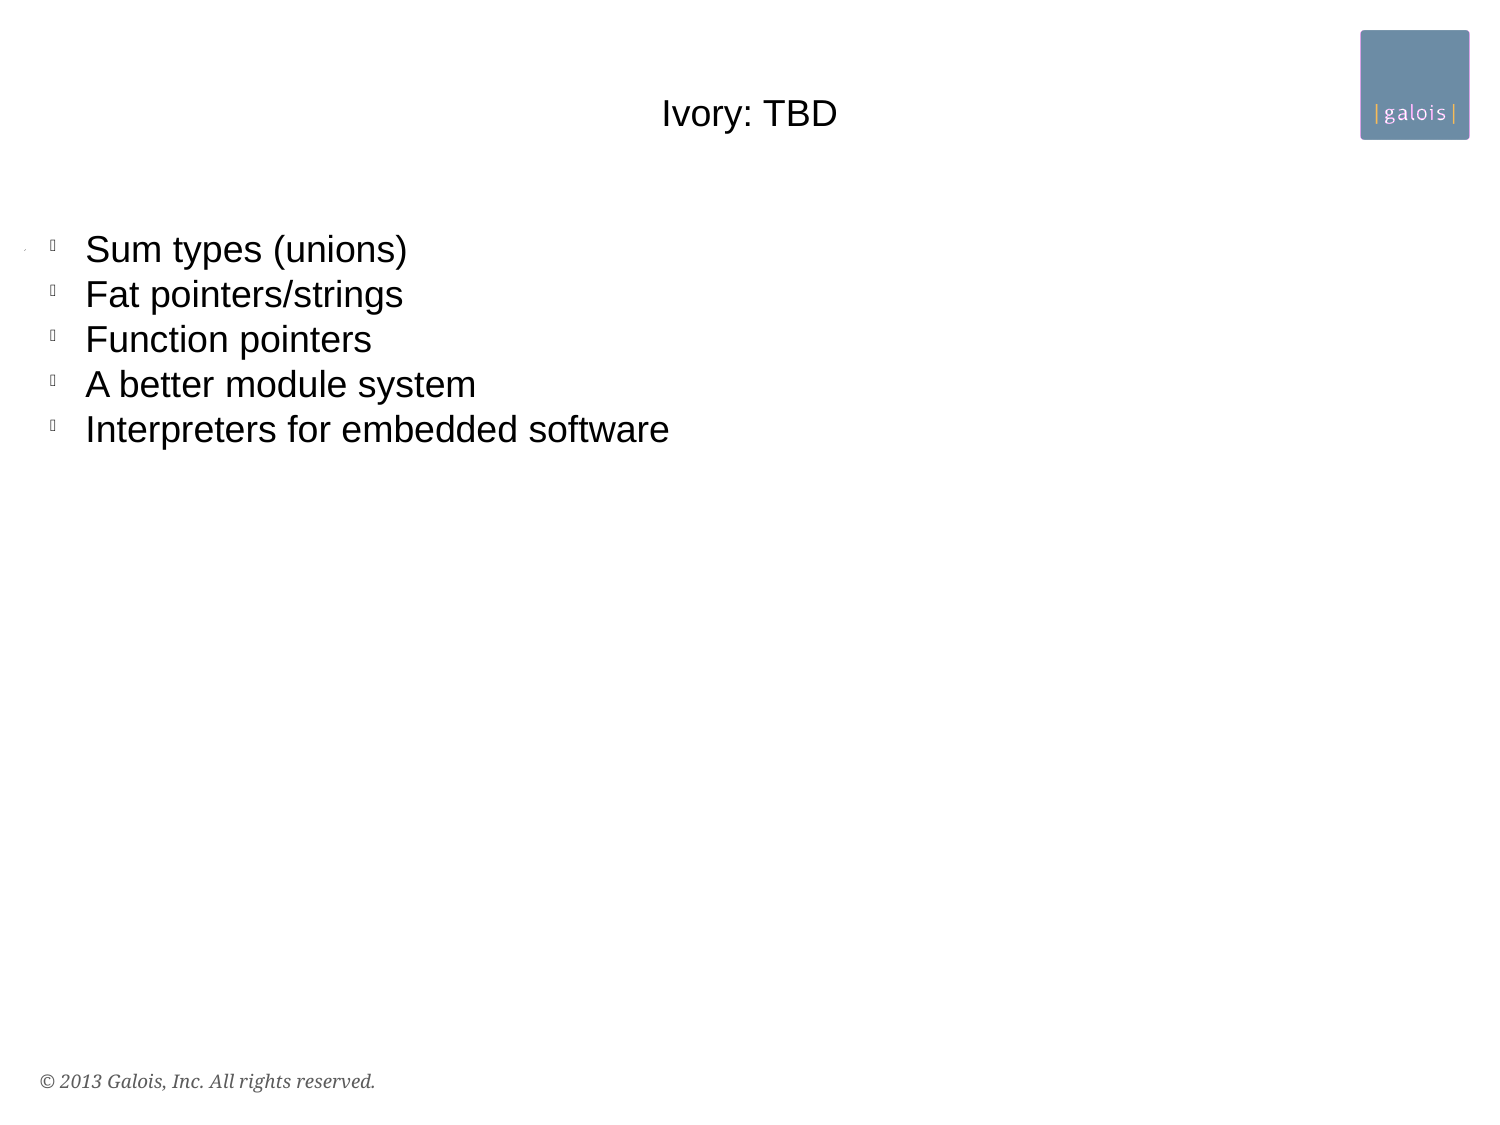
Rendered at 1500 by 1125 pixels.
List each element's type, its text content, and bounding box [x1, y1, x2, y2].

picture [1354, 24, 1475, 146]
text_box Sum types (unions) Fat pointers/strings Function pointers A better module system Interpreters for embedded software [50, 225, 1450, 1063]
text_box Ivory: TBD [50, 37, 1450, 185]
